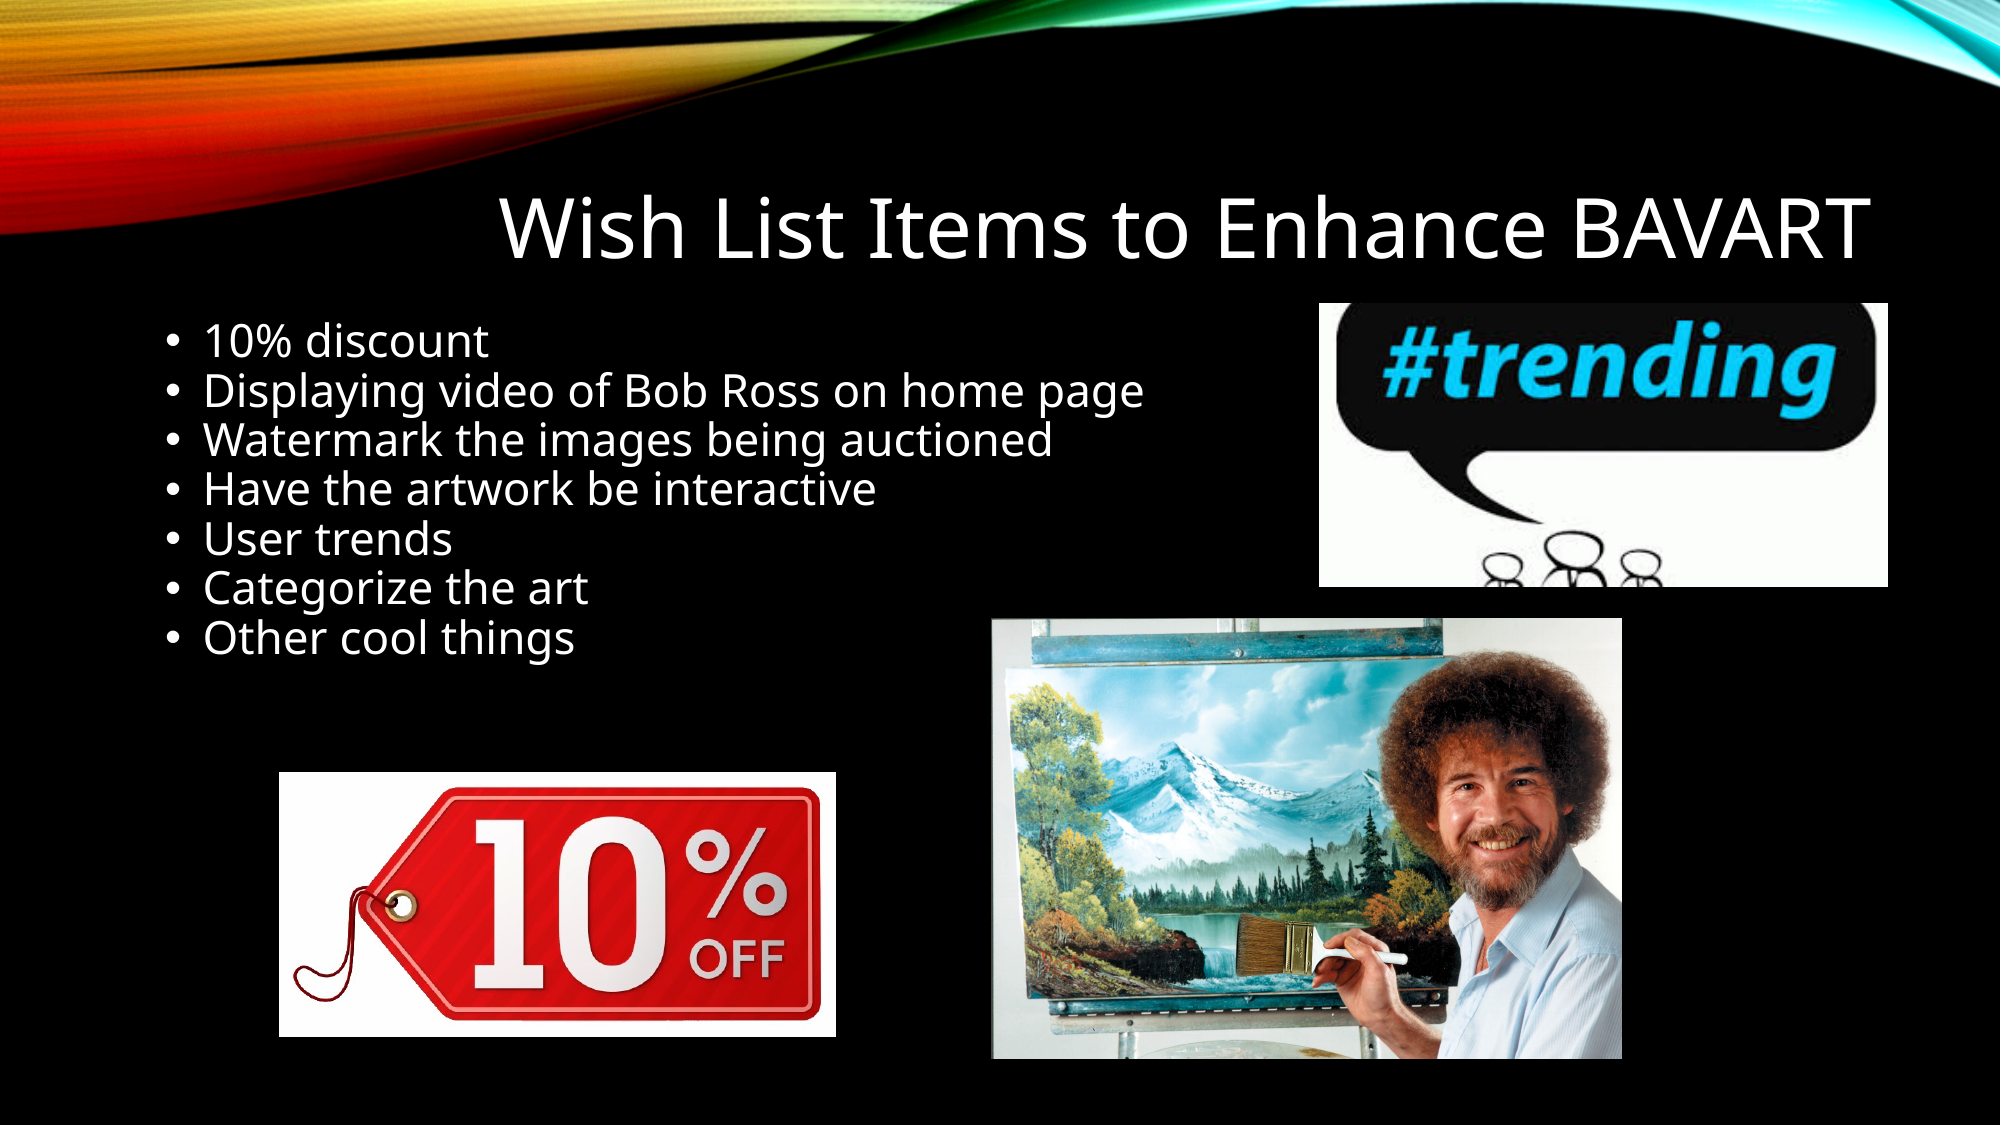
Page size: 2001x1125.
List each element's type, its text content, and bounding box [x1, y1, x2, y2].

picture [279, 772, 837, 1037]
picture [0, 0, 2000, 237]
list 10% discount Displaying video of Bob Ross on home page Watermark the images being auctioned Have the artwork be interactive User trends Categorize the art Other cool things [112, 303, 1888, 964]
picture [1319, 302, 1888, 588]
title Wish List Items to Enhance BAVART [377, 125, 1888, 303]
picture [990, 617, 1622, 1059]
